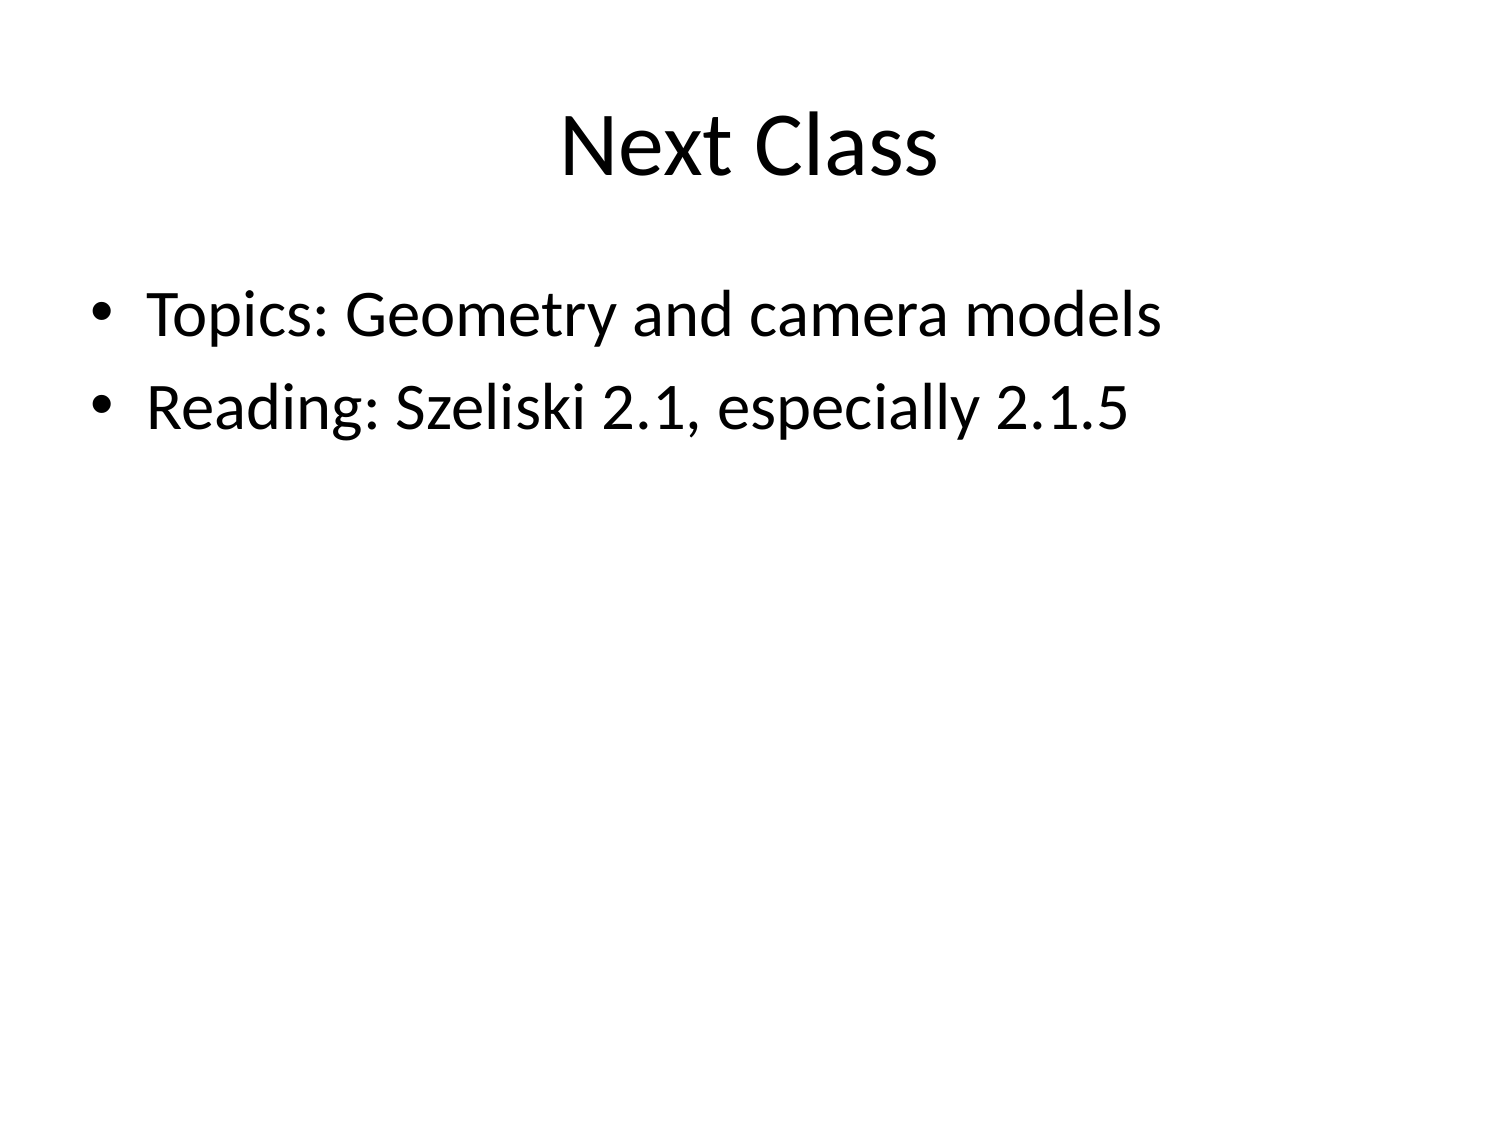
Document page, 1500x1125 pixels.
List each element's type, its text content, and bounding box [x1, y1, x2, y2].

title Next Class [75, 45, 1425, 233]
list Topics: Geometry and camera models Reading: Szeliski 2.1, especially 2.1.5 [75, 262, 1425, 1005]
